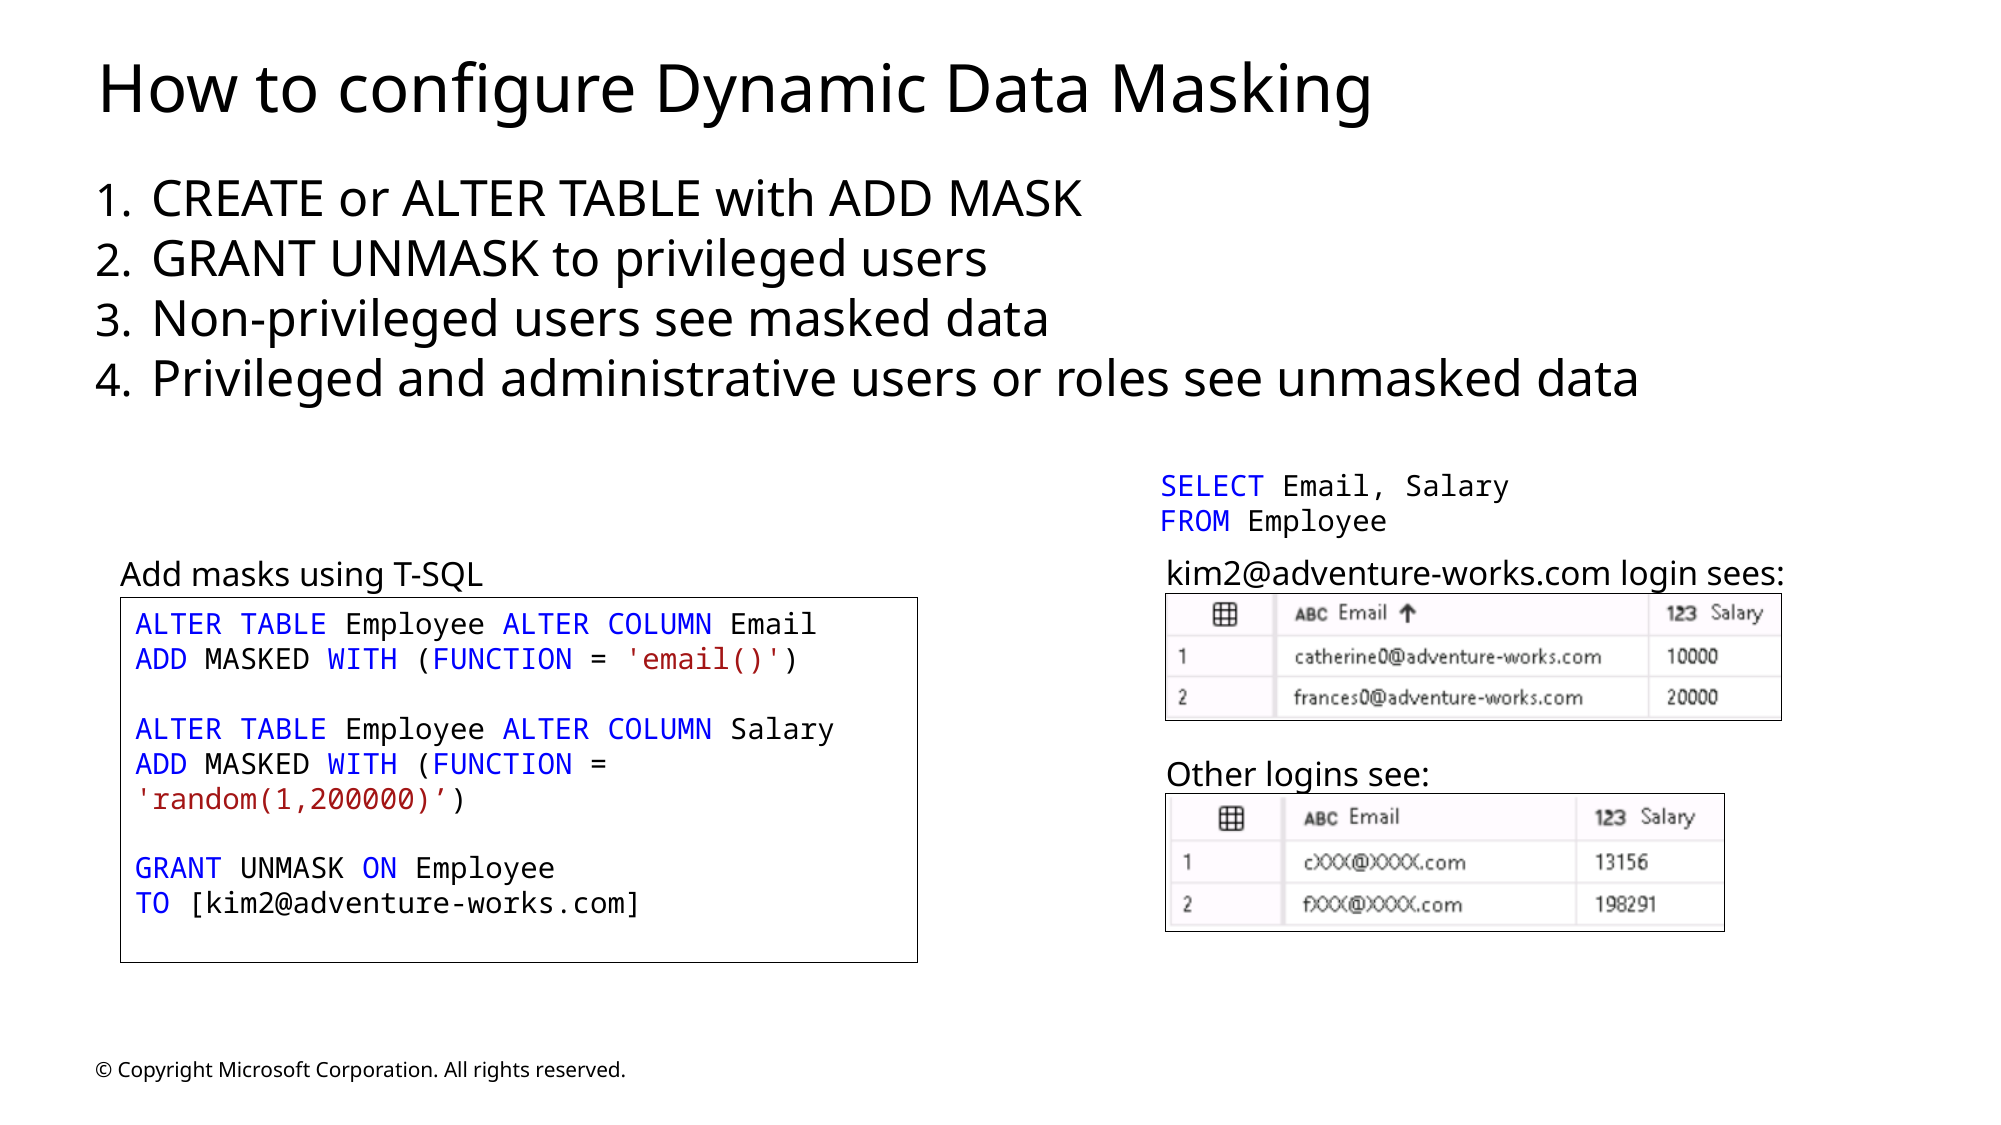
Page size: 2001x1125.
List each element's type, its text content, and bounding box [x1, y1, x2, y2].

text_box Add masks using T-SQL [120, 553, 508, 594]
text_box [1144, 459, 1795, 932]
footer © Copyright Microsoft Corporation. All rights reserved. [95, 1053, 776, 1086]
title How to configure Dynamic Data Masking [97, 45, 1905, 127]
list CREATE or ALTER TABLE with ADD MASK GRANT UNMASK to privileged users Non-privileged users see masked data Privileged and administrative users or roles see unmasked data [95, 166, 1902, 450]
text_box ALTER TABLE Employee ALTER COLUMN Email ADD MASKED WITH (FUNCTION = 'email()') ALTER TABLE Employee ALTER COLUMN Salary ADD MASKED WITH (FUNCTION = 'random(1,200000)’) GRANT UNMASK ON Employee TO [kim2@adventure-works.com] [120, 597, 918, 963]
